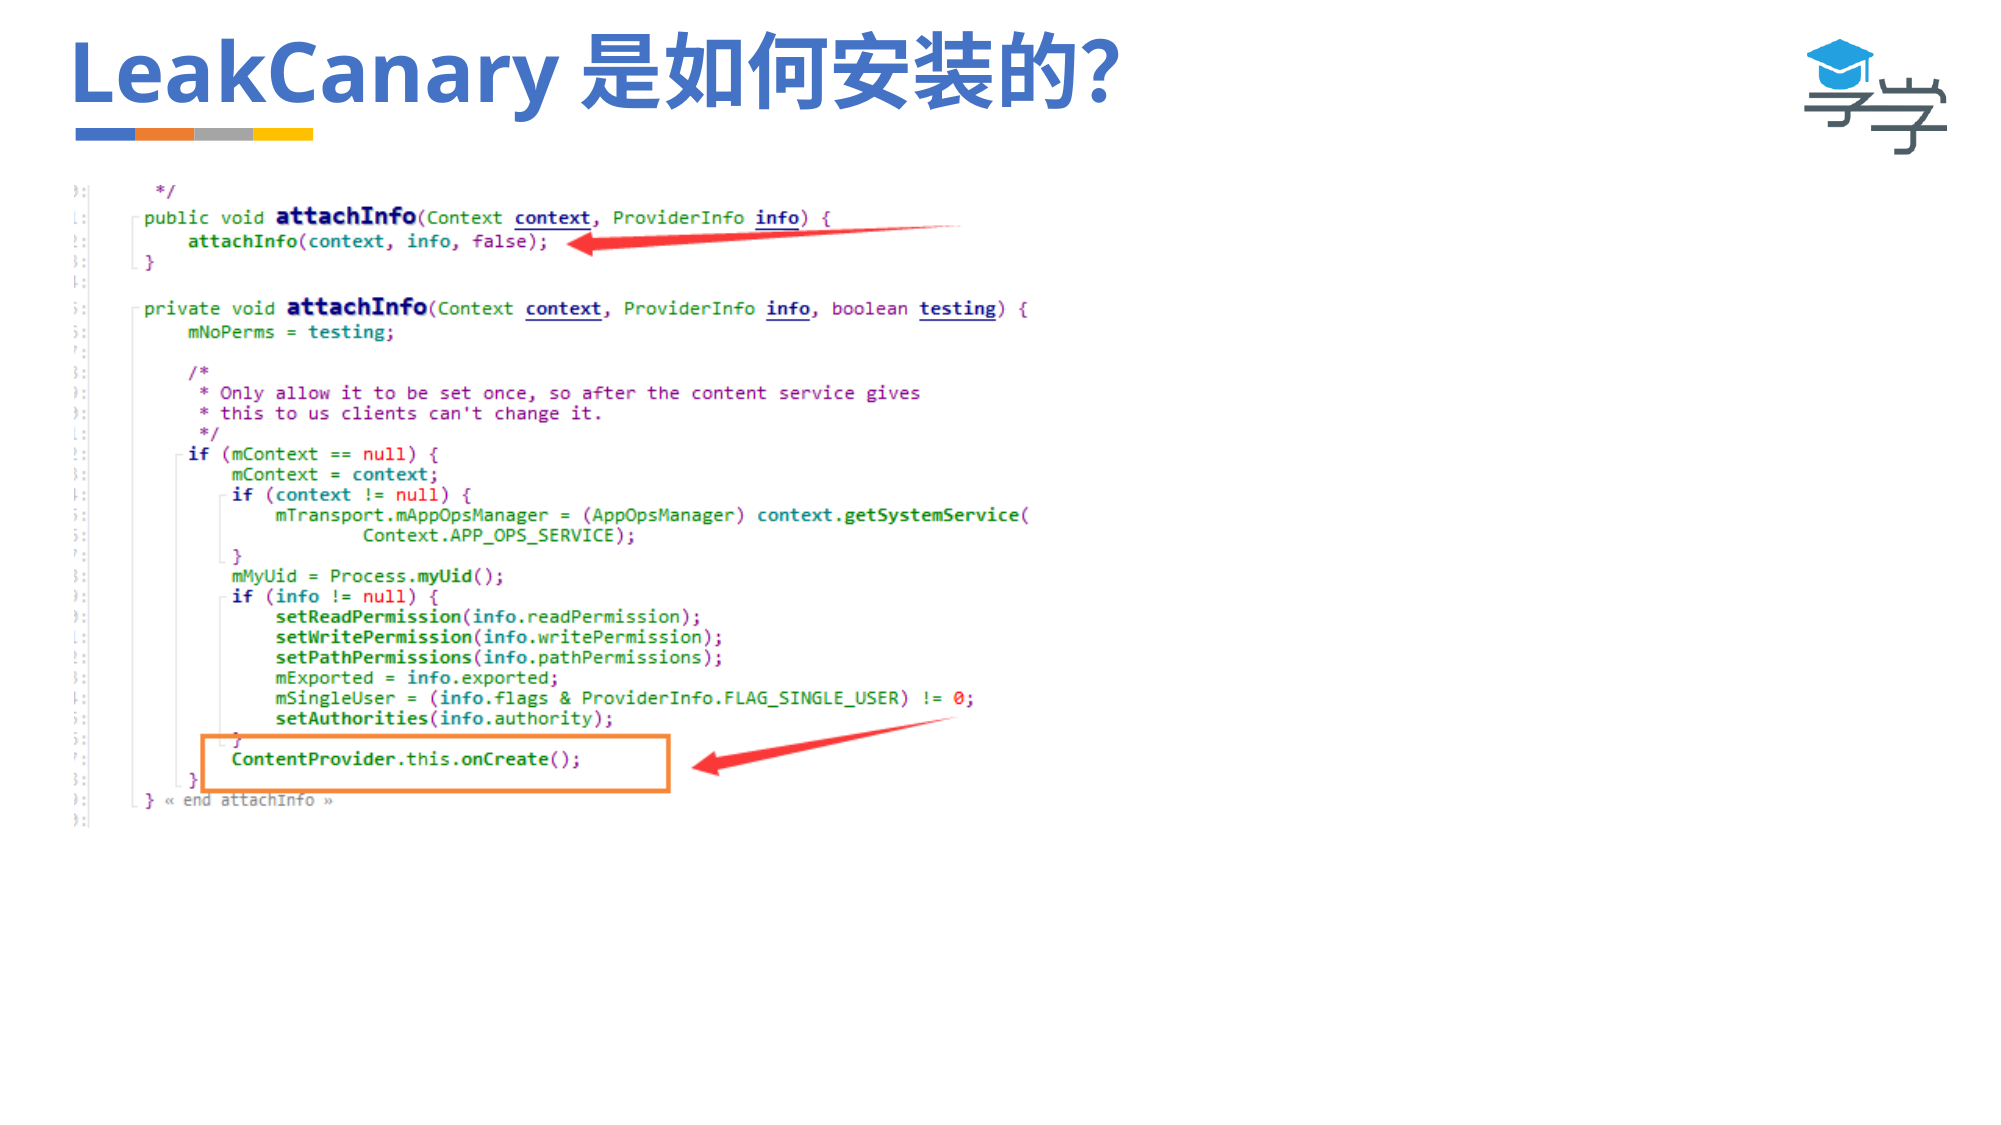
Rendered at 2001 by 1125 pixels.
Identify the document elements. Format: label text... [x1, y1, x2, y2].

title LeakCanary是如何安装的？ [53, 20, 1779, 129]
picture [1799, 20, 1952, 173]
picture [74, 184, 1376, 828]
